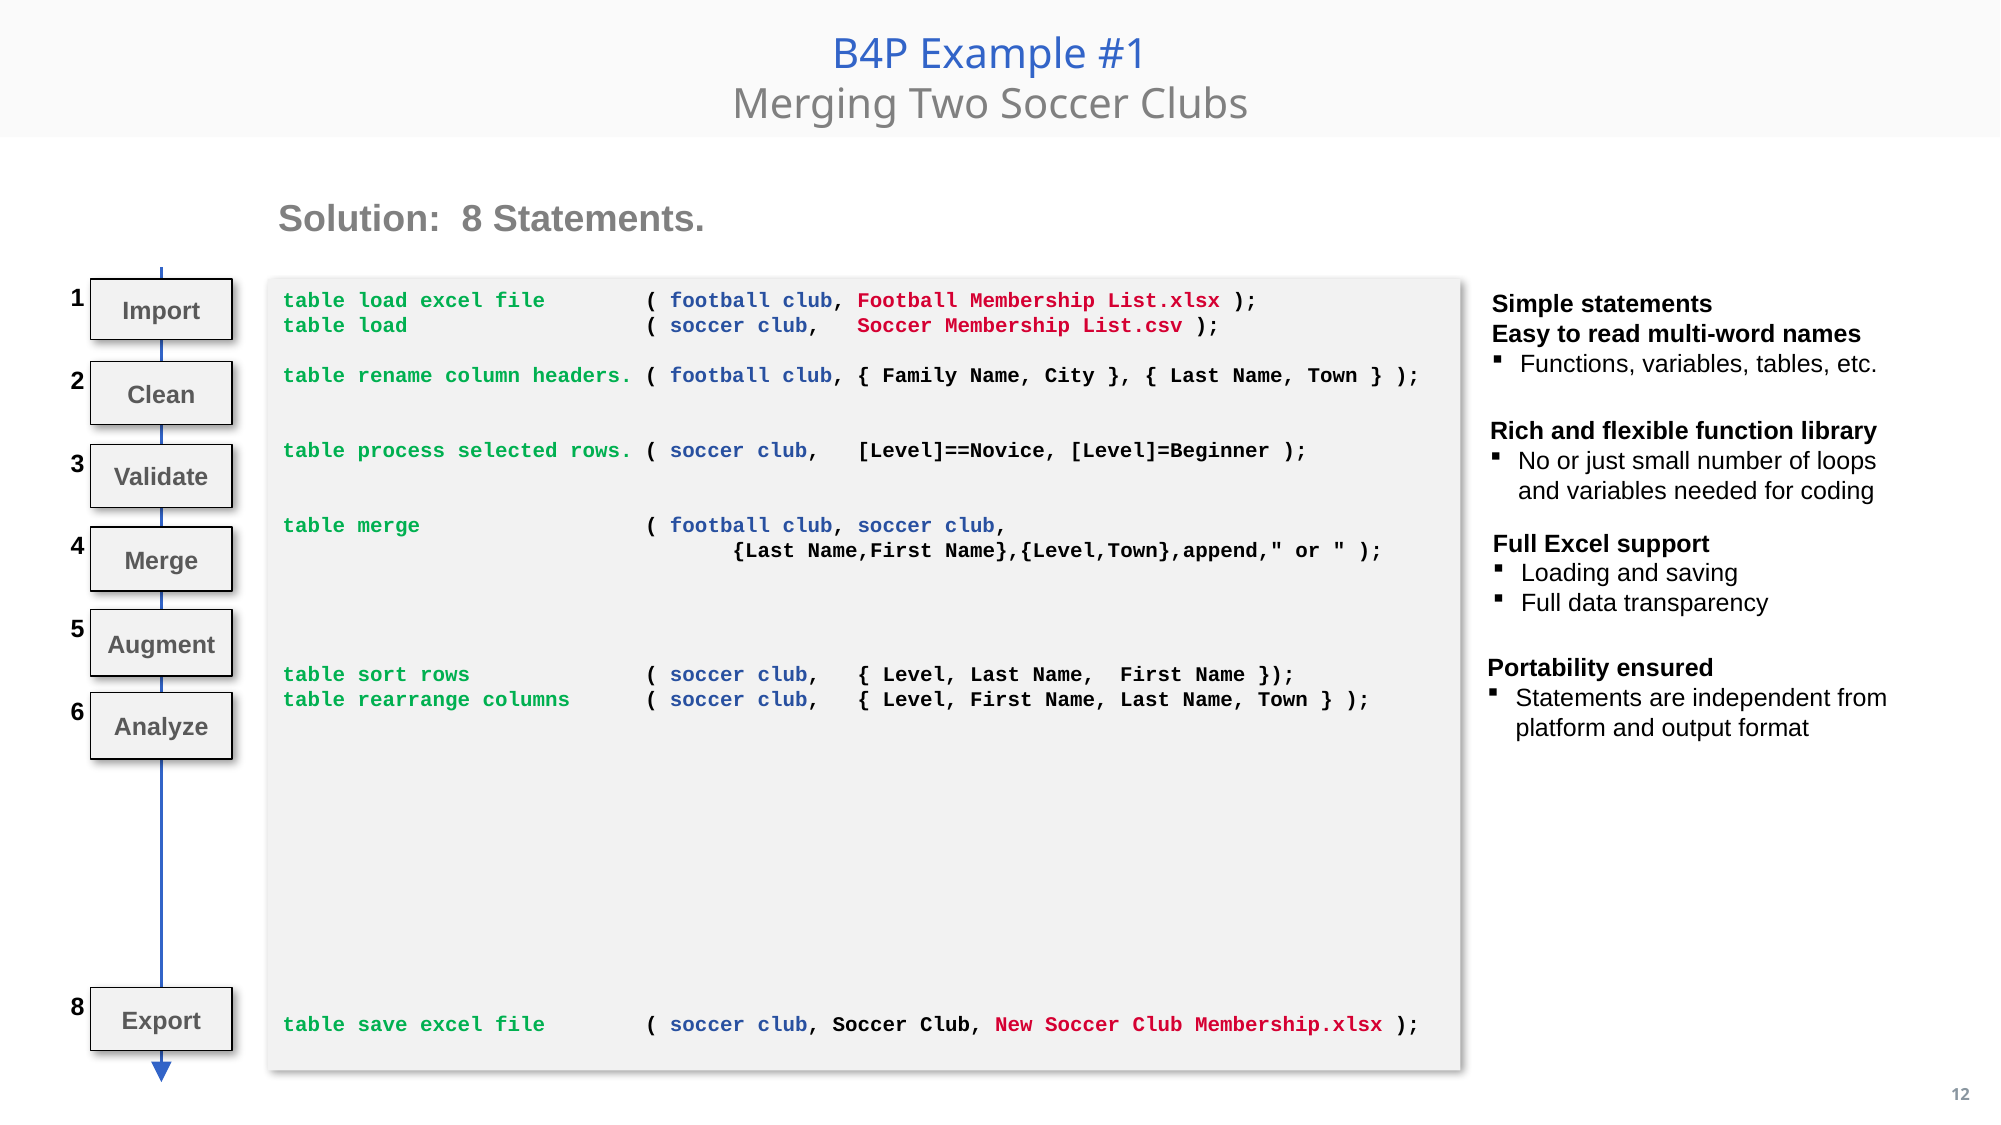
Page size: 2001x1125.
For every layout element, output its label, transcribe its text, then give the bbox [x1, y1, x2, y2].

text_box Solution: 8 Statements. [263, 186, 1815, 246]
text_box Analyze [166, 690, 234, 761]
text_box 3 [53, 442, 93, 482]
text_box Augment [166, 608, 234, 678]
text_box 8 [53, 986, 93, 1025]
text_box Merge [88, 525, 157, 593]
text_box 5 [53, 608, 93, 647]
text_box 4 [53, 525, 93, 564]
text_box 1 [53, 277, 93, 316]
text_box Clean [166, 360, 234, 427]
text_box Portability ensured Statements are independent from platform and output format [1479, 643, 1897, 754]
text_box Merge [166, 525, 234, 593]
text_box Clean [88, 360, 157, 427]
text_box 6 [53, 690, 93, 730]
text_box Validate [88, 442, 157, 509]
text_box Simple statements Easy to read multi-word names Functions, variables, tables, etc. [1484, 280, 1913, 390]
text_box Augment [88, 608, 157, 678]
text_box table load excel file ( football club, Football Membership List.xlsx ); table load ( soccer club, Soccer Membership List.csv ); table rename column headers. ( football club, { Family Name, City }, { Last Name, Town } ); table process selected rows. ( soccer club, [Level]==Novice, [Level]=Beginner ); table merge ( football club, soccer club, {Last Name,First Name},{Level,Town},append," or " ); table sort rows ( soccer club, { Level, Last Name, First Name }); table rearrange columns ( soccer club, { Level, First Name, Last Name, Town } ); table save excel file ( soccer club, Soccer Club, New Soccer Club Membership.xlsx ); [267, 278, 1461, 1071]
text_box Import [88, 277, 157, 342]
text_box Rich and flexible function library No or just small number of loops and variables needed for coding [1482, 407, 1959, 517]
text_box 2 [53, 360, 93, 399]
text_box Export [166, 986, 234, 1053]
text_box Import [166, 277, 234, 342]
text_box Export [88, 986, 157, 1053]
text_box Validate [166, 442, 234, 509]
text_box Full Excel support Loading and saving Full data transparency [1485, 519, 1961, 629]
text_box Analyze [88, 690, 157, 761]
text_box B4P Example #1 Merging Two Soccer Clubs [76, 19, 1920, 137]
